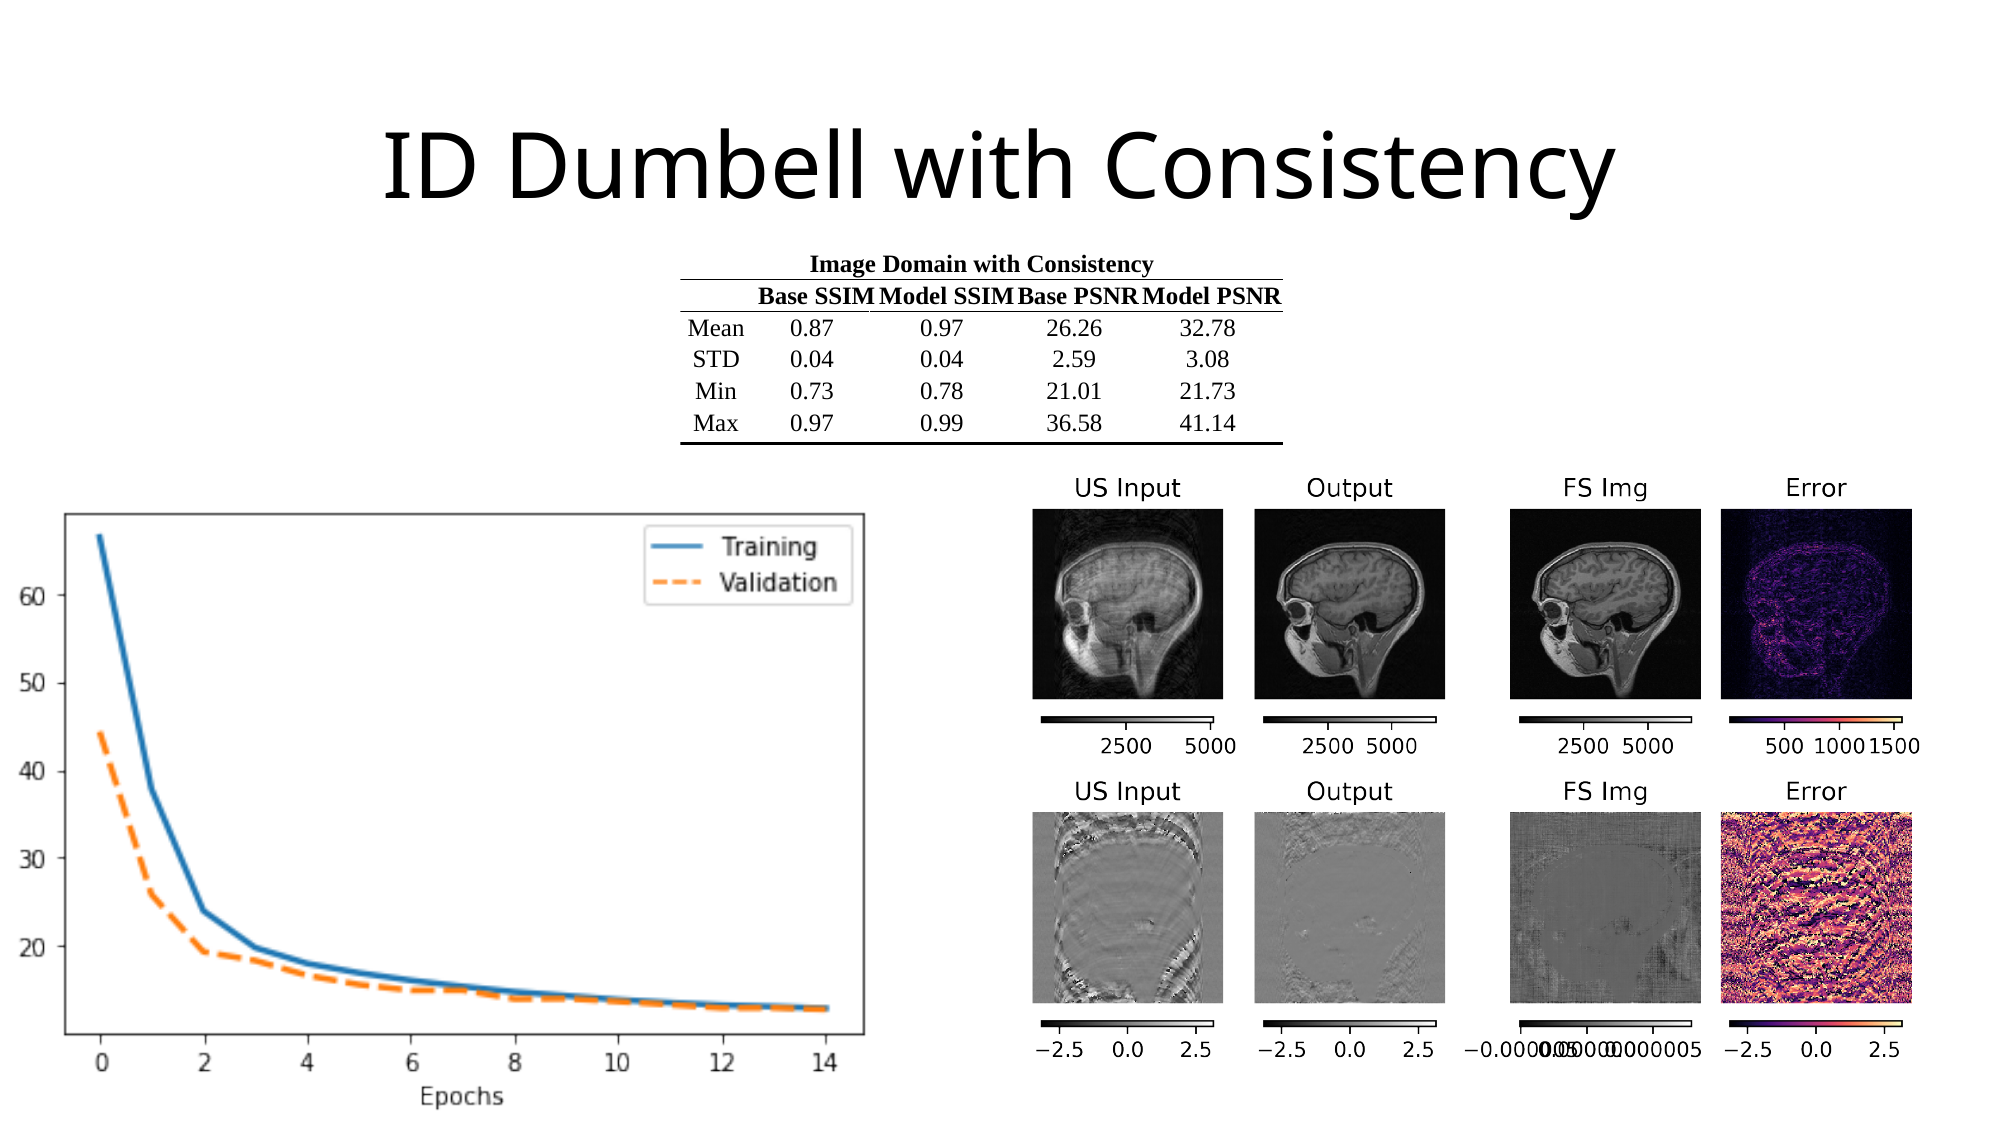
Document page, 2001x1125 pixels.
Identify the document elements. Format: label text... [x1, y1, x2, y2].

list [0, 499, 878, 1125]
title ID Dumbell with Consistency [137, 59, 1863, 278]
picture [680, 247, 1286, 456]
picture [1017, 462, 1935, 1076]
